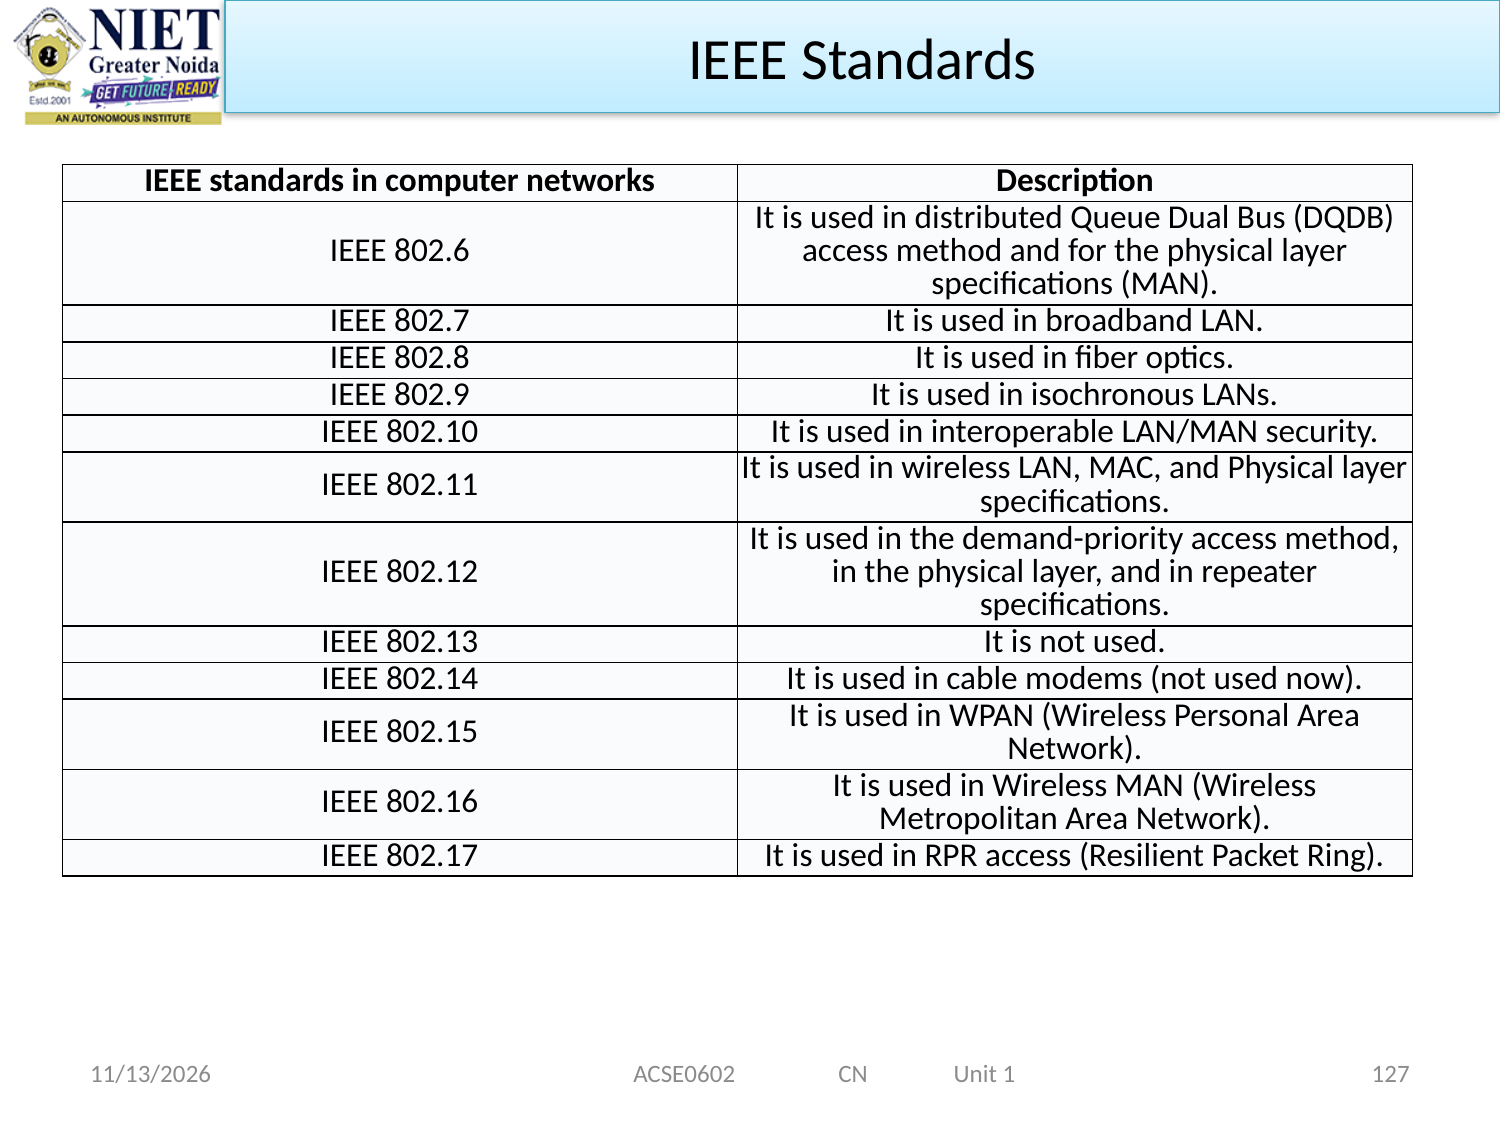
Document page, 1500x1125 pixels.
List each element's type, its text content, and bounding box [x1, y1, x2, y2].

table_cell IEEE 802.12 [63, 523, 737, 625]
table_cell IEEE 802.8 [63, 343, 737, 378]
table_cell It is used in Wireless MAN (Wireless Metropolitan Area Network). [738, 770, 1412, 839]
table_cell It is not used. [738, 627, 1412, 662]
table_cell It is used in RPR access (Resilient Packet Ring). [738, 840, 1412, 875]
table_cell IEEE 802.17 [63, 840, 737, 875]
table_cell IEEE 802.9 [63, 379, 737, 414]
table_header IEEE standards in computer networks [63, 165, 737, 201]
table_cell It is used in broadband LAN. [738, 306, 1412, 341]
table_cell IEEE 802.15 [63, 700, 737, 769]
table_cell IEEE 802.6 [63, 202, 737, 304]
picture [13, 7, 222, 126]
table_cell IEEE 802.13 [63, 627, 737, 662]
text_box IEEE Standards [224, 0, 1500, 113]
table_cell IEEE 802.14 [63, 663, 737, 698]
table_cell It is used in the demand-priority access method, in the physical layer, and in repeater specifications. [738, 523, 1412, 625]
table_cell It is used in wireless LAN, MAC, and Physical layer specifications. [738, 453, 1412, 521]
table_cell It is used in fiber optics. [738, 343, 1412, 378]
table_cell IEEE 802.11 [63, 453, 737, 521]
table_cell IEEE 802.10 [63, 416, 737, 451]
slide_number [75, 1042, 412, 1103]
table_cell It is used in cable modems (not used now). [738, 663, 1412, 698]
table_cell It is used in interoperable LAN/MAN security. [738, 416, 1412, 451]
table_cell It is used in distributed Queue Dual Bus (DQDB) access method and for the physical layer specifications (MAN). [738, 202, 1412, 304]
footer ACSE0602 CN Unit 1 [412, 1042, 1238, 1103]
table_cell It is used in WPAN (Wireless Personal Area Network). [738, 700, 1412, 769]
table_header Description [738, 165, 1412, 201]
table_cell IEEE 802.16 [63, 770, 737, 839]
table_cell IEEE 802.7 [63, 306, 737, 341]
slide_number 127 [1238, 1042, 1425, 1103]
table_cell It is used in isochronous LANs. [738, 379, 1412, 414]
